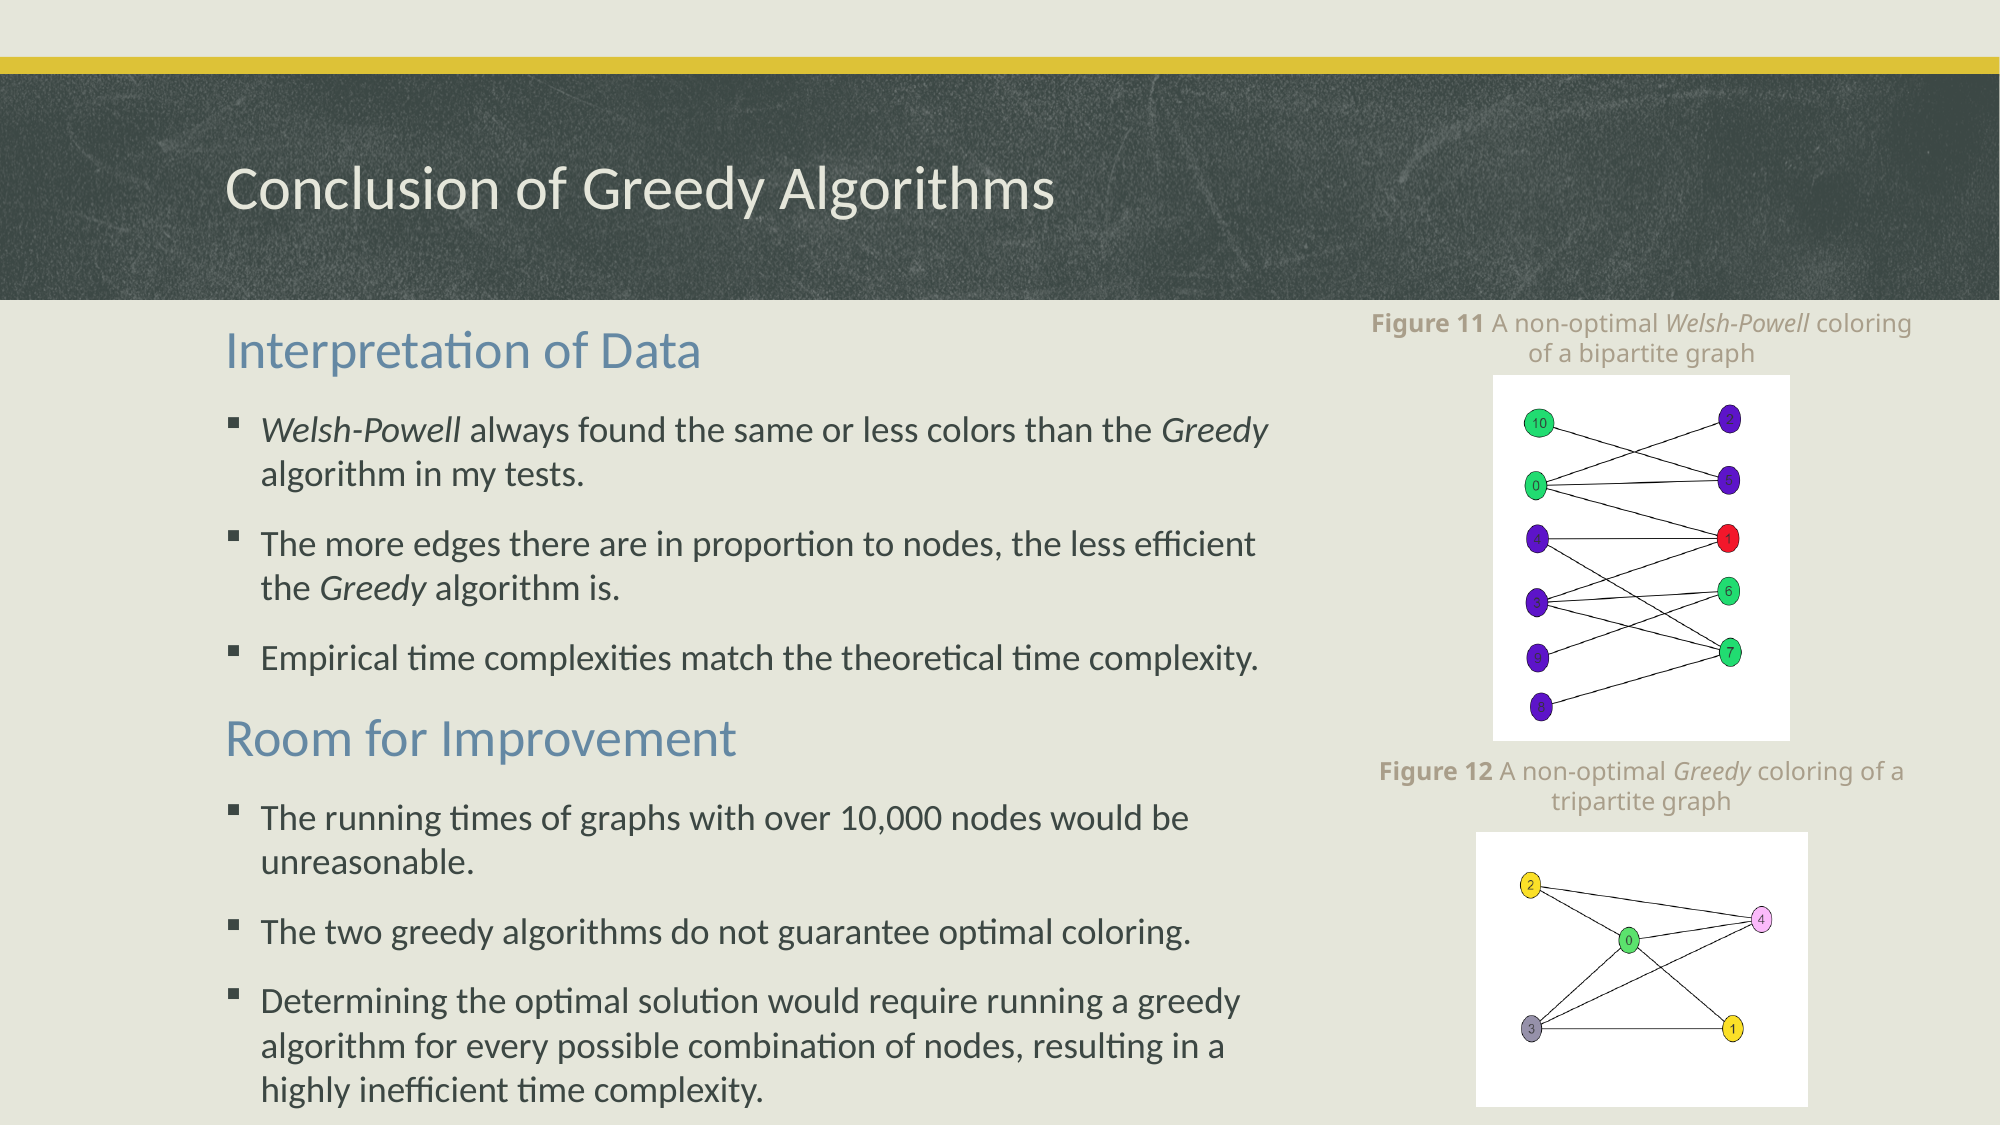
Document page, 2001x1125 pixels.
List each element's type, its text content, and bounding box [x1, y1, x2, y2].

text_box Figure 12 A non-optimal Greedy coloring of a tripartite graph [1351, 748, 1933, 823]
list Interpretation of Data Welsh-Powell always found the same or less colors than the Greedy algorithm in my tests. The more edges there are in proportion to nodes, the less efficient the Greedy algorithm is. Empirical time complexities match the theoretical time complexity. Room for Improvement The running times of graphs with over 10,000 nodes would be unreasonable. The two greedy algorithms do not guarantee optimal coloring. Determining the optimal solution would require running a greedy algorithm for every possible combination of nodes, resulting in a highly inefficient time complexity. [210, 299, 1313, 1125]
picture [0, 74, 2000, 300]
picture [1476, 832, 1808, 1107]
title Conclusion of Greedy Algorithms [210, 76, 1790, 300]
picture [1493, 375, 1790, 741]
text_box Figure 11 A non-optimal Welsh-Powell coloring of a bipartite graph [1351, 299, 1933, 375]
